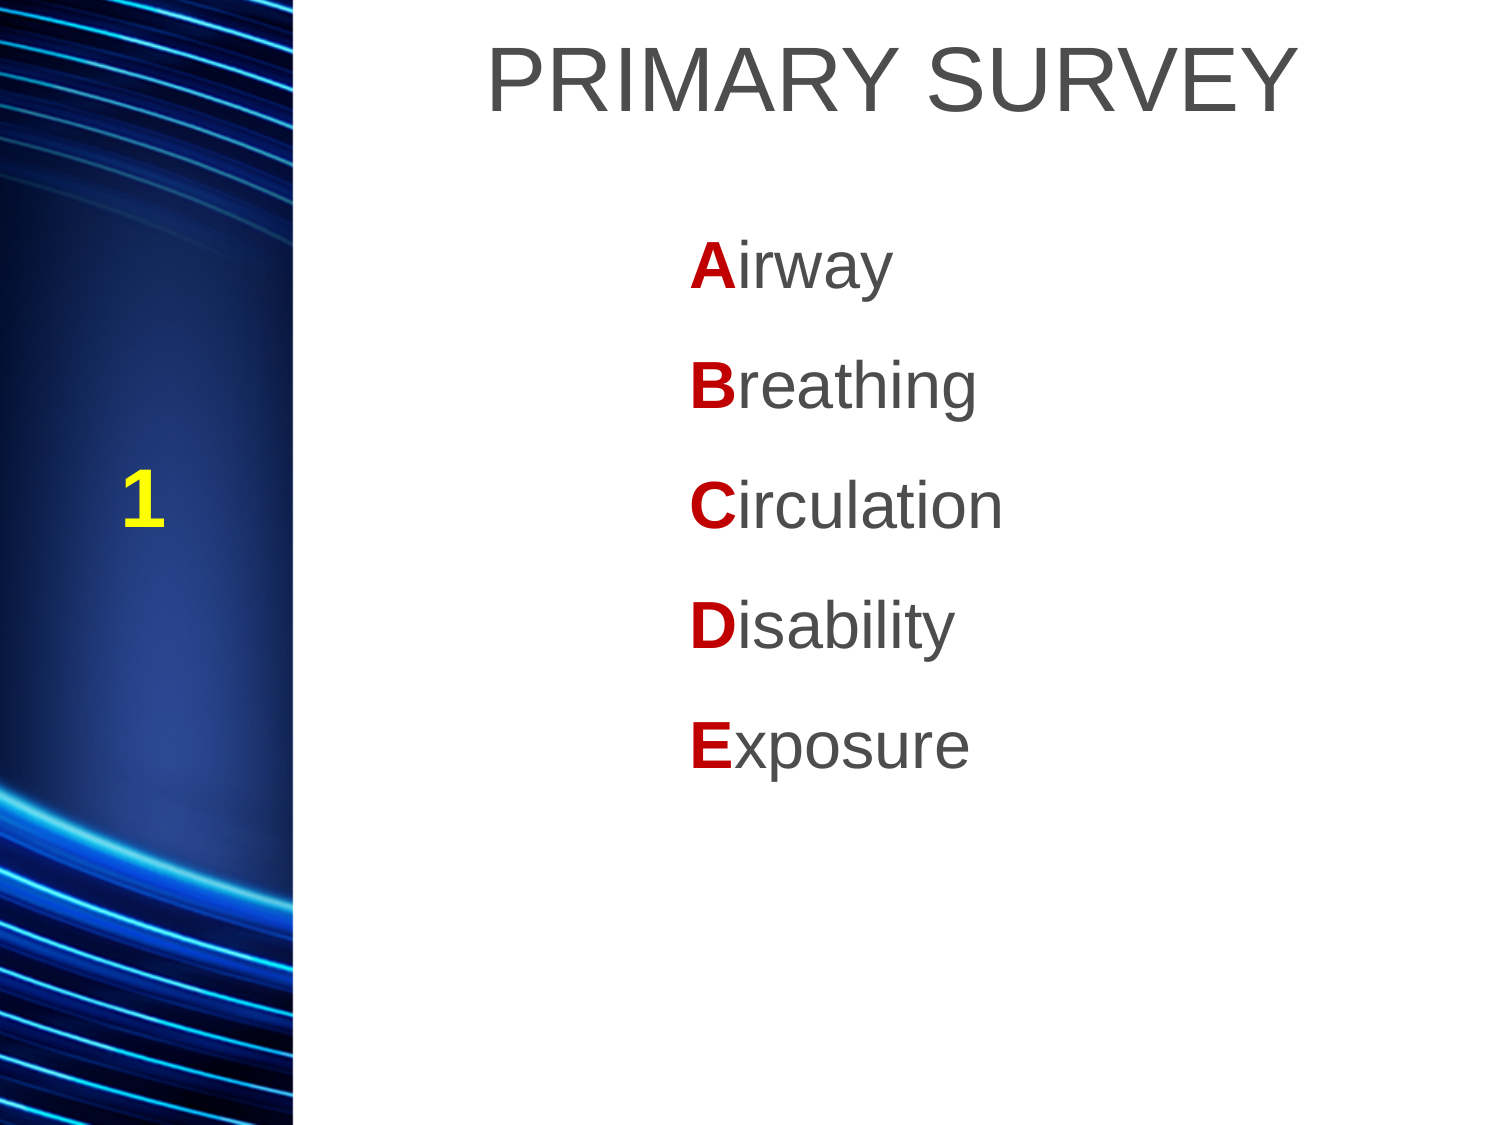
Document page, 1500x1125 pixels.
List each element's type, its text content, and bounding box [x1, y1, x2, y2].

picture [0, 0, 1500, 1125]
text_box Airway Breathing Circulation Disability Exposure [674, 174, 1138, 910]
text_box 1 [0, 436, 288, 552]
text_box PRIMARY SURVEY [312, 12, 1475, 138]
